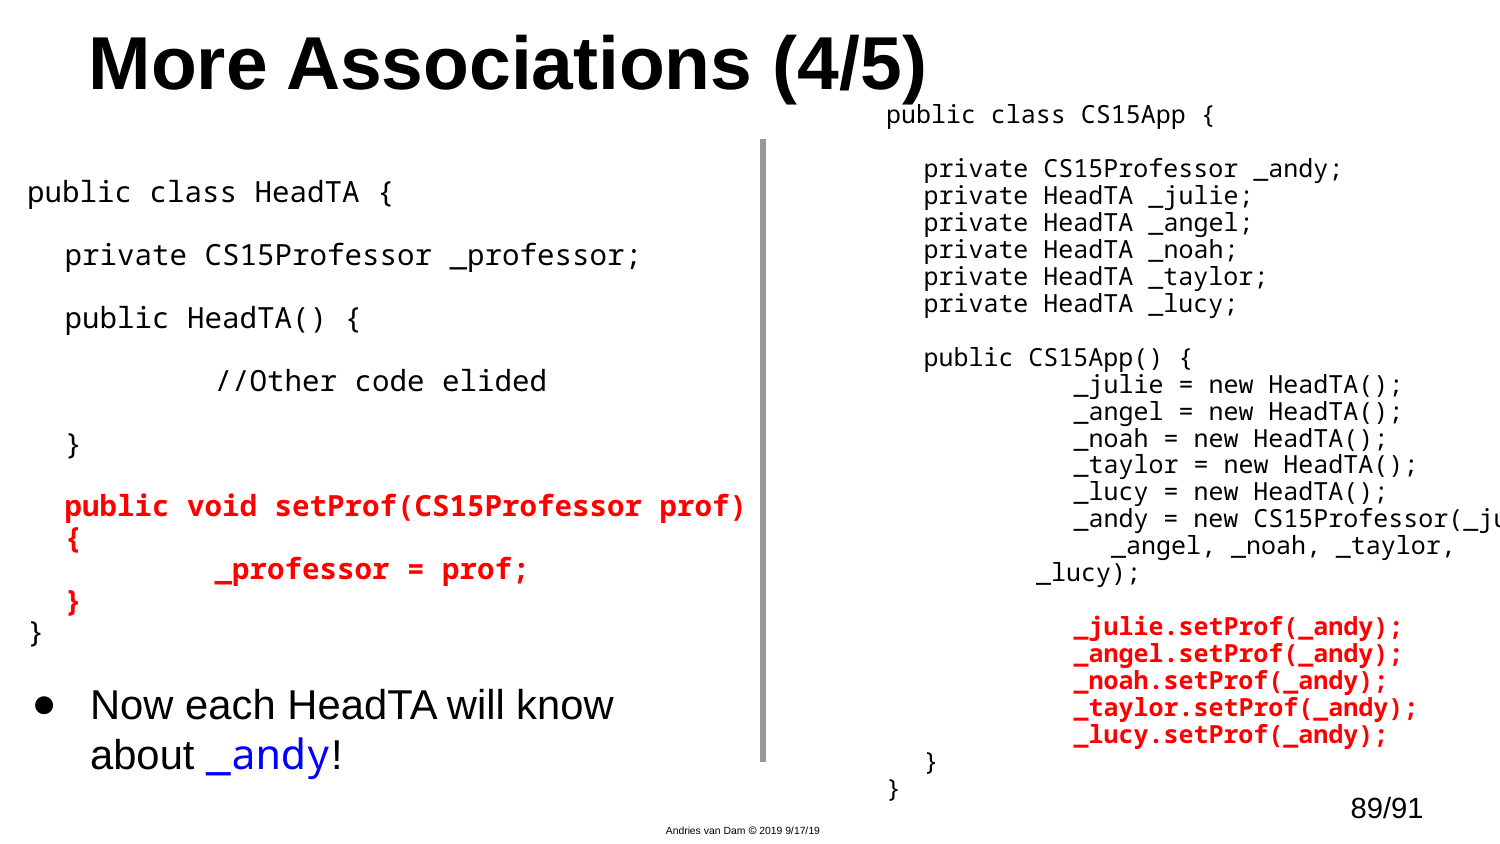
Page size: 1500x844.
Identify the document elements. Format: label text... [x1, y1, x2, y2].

text_box public class CS15App { private CS15Professor _andy; private HeadTA _julie; private HeadTA _angel; private HeadTA _noah; private HeadTA _taylor; private HeadTA _lucy; public CS15App() { _julie = new HeadTA(); _angel = new HeadTA(); _noah = new HeadTA(); _taylor = new HeadTA(); _lucy = new HeadTA(); _andy = new CS15Professor(_julie, _angel, _noah, _taylor, _lucy); _julie.setProf(_andy); _angel.setProf(_andy); _noah.setProf(_andy); _taylor.setProf(_andy); _lucy.setProf(_andy); } } [871, 87, 1500, 818]
list public class HeadTA { private CS15Professor _professor; public HeadTA() { //Other code elided } public void setProf(CS15Professor prof) { _professor = prof; } } [12, 162, 760, 668]
text_box Now each HeadTA will know about _andy! [0, 663, 656, 793]
title More Associations (4/5) [73, 0, 1424, 121]
